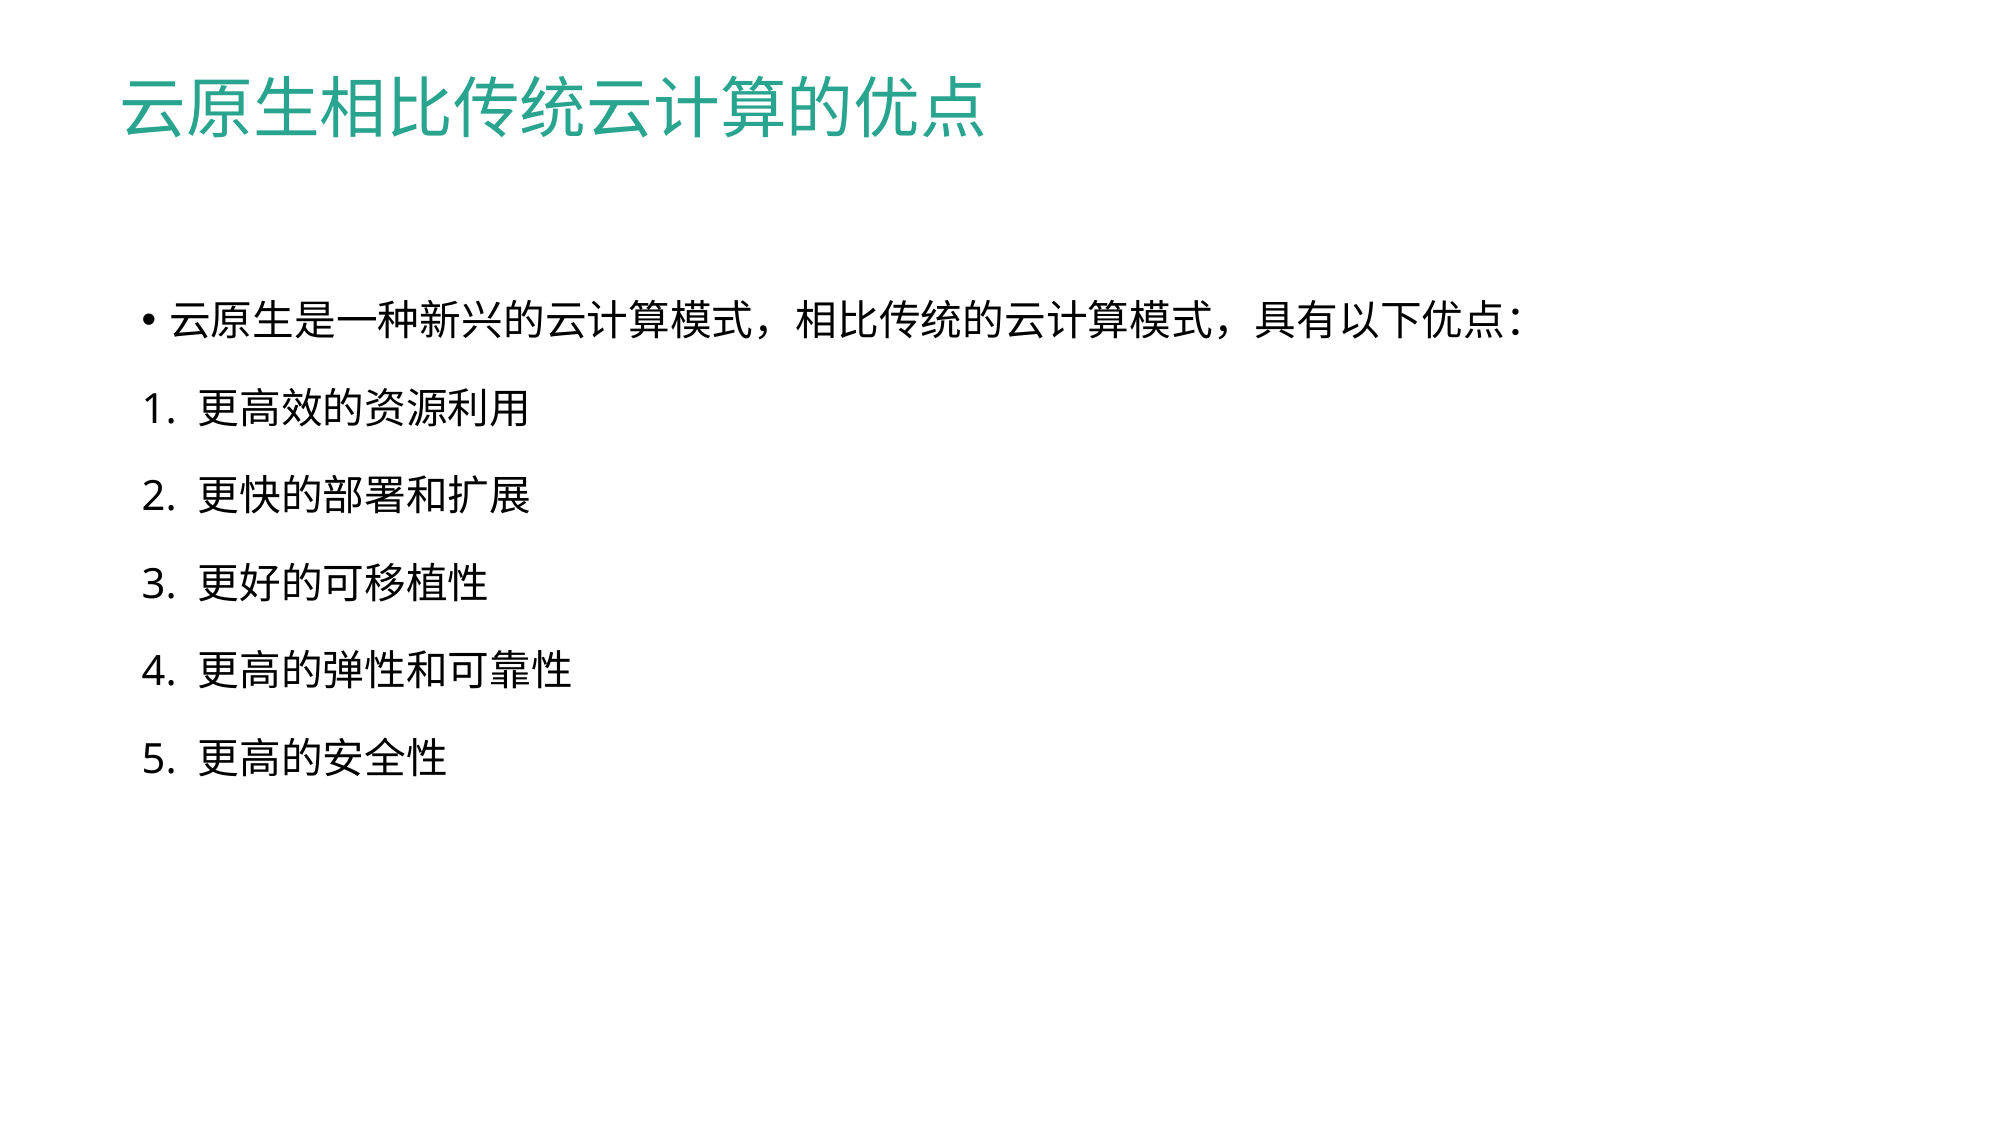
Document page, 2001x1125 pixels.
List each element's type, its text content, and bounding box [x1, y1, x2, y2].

text_box 云原生是一种新兴的云计算模式，相比传统的云计算模式，具有以下优点： 1. 更高效的资源利用 2. 更快的部署和扩展 3. 更好的可移植性 4. 更高的弹性和可靠性 5. 更高的安全性 [139, 268, 1900, 1039]
text_box 云原生相比传统云计算的优点 [119, 74, 1881, 238]
text_box [118, 248, 1880, 1018]
